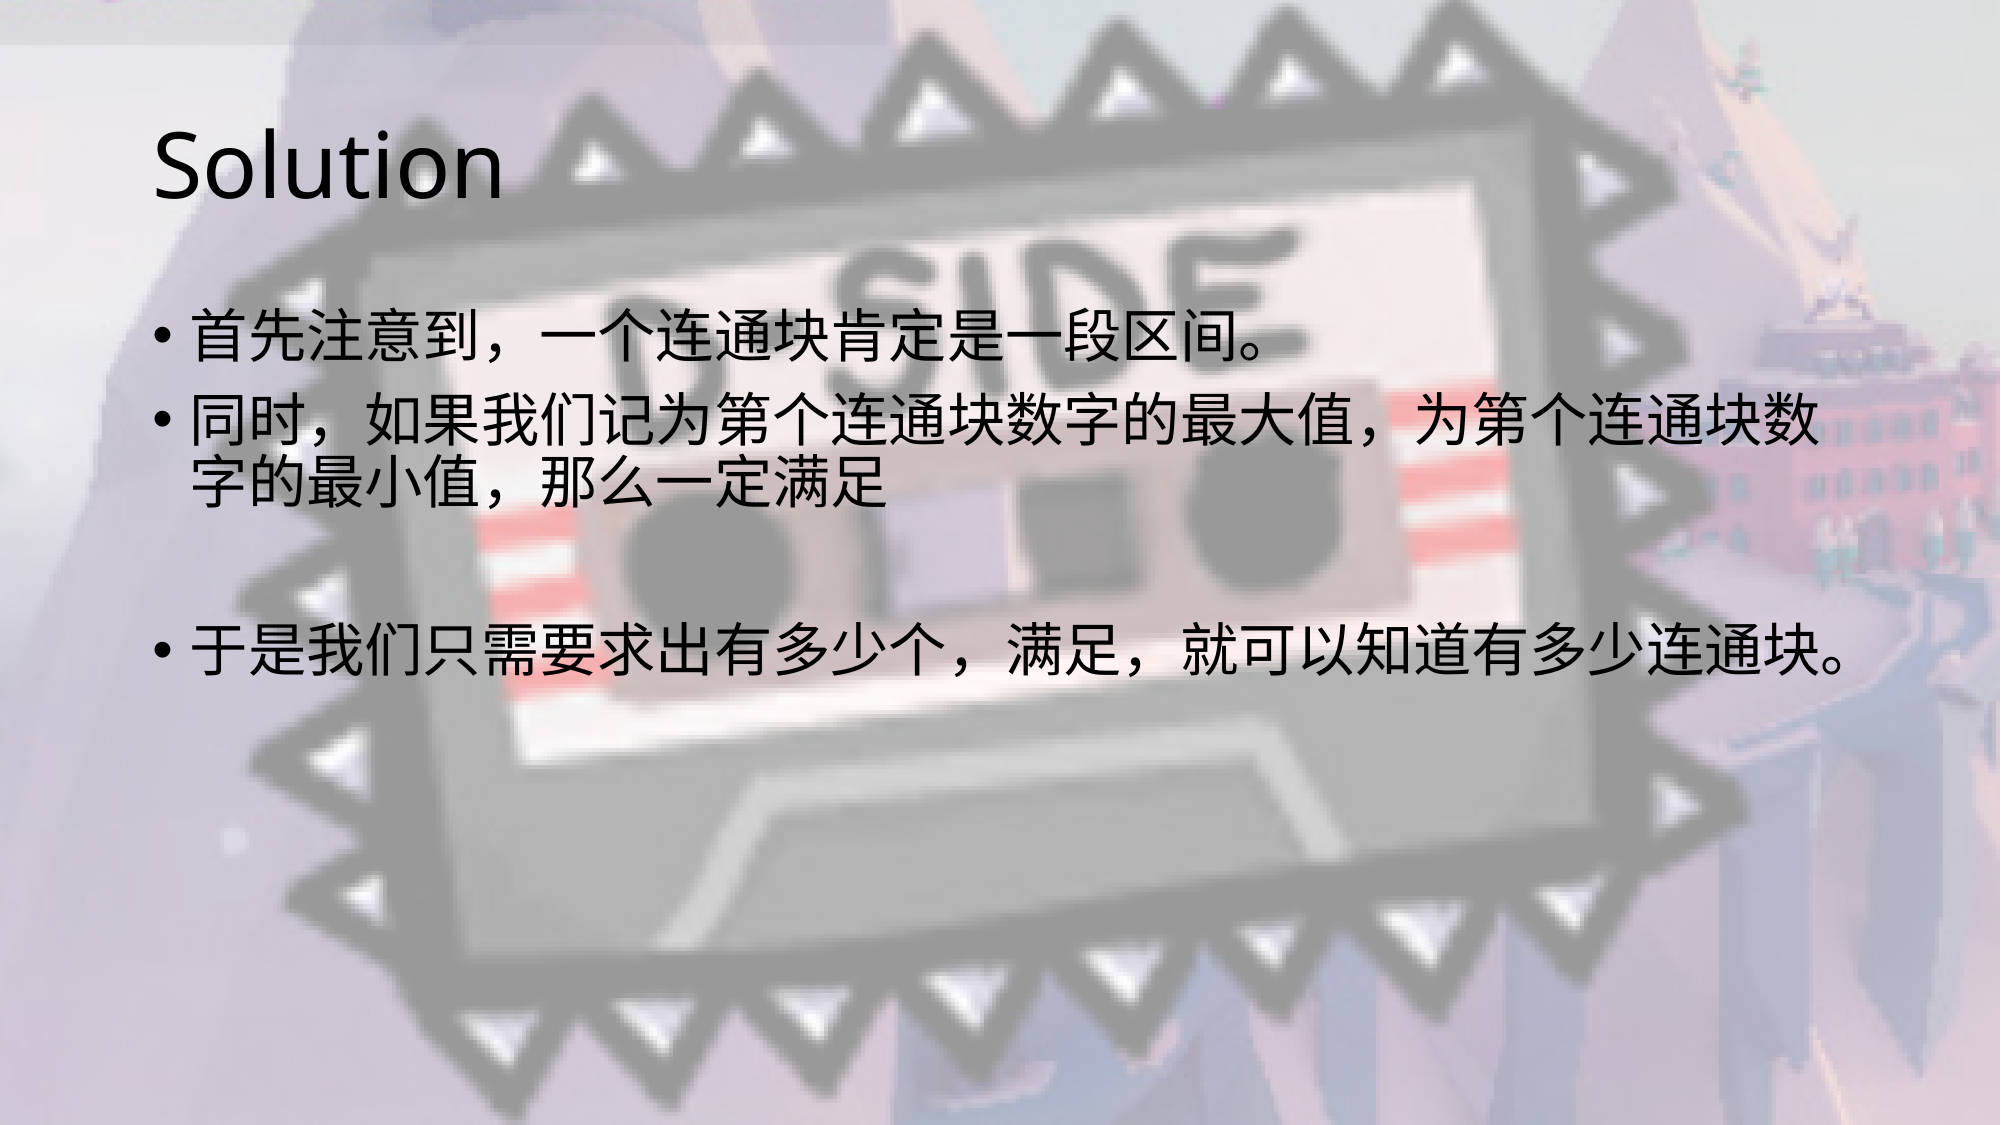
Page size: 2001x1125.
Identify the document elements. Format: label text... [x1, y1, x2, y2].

title Solution [137, 59, 1863, 278]
